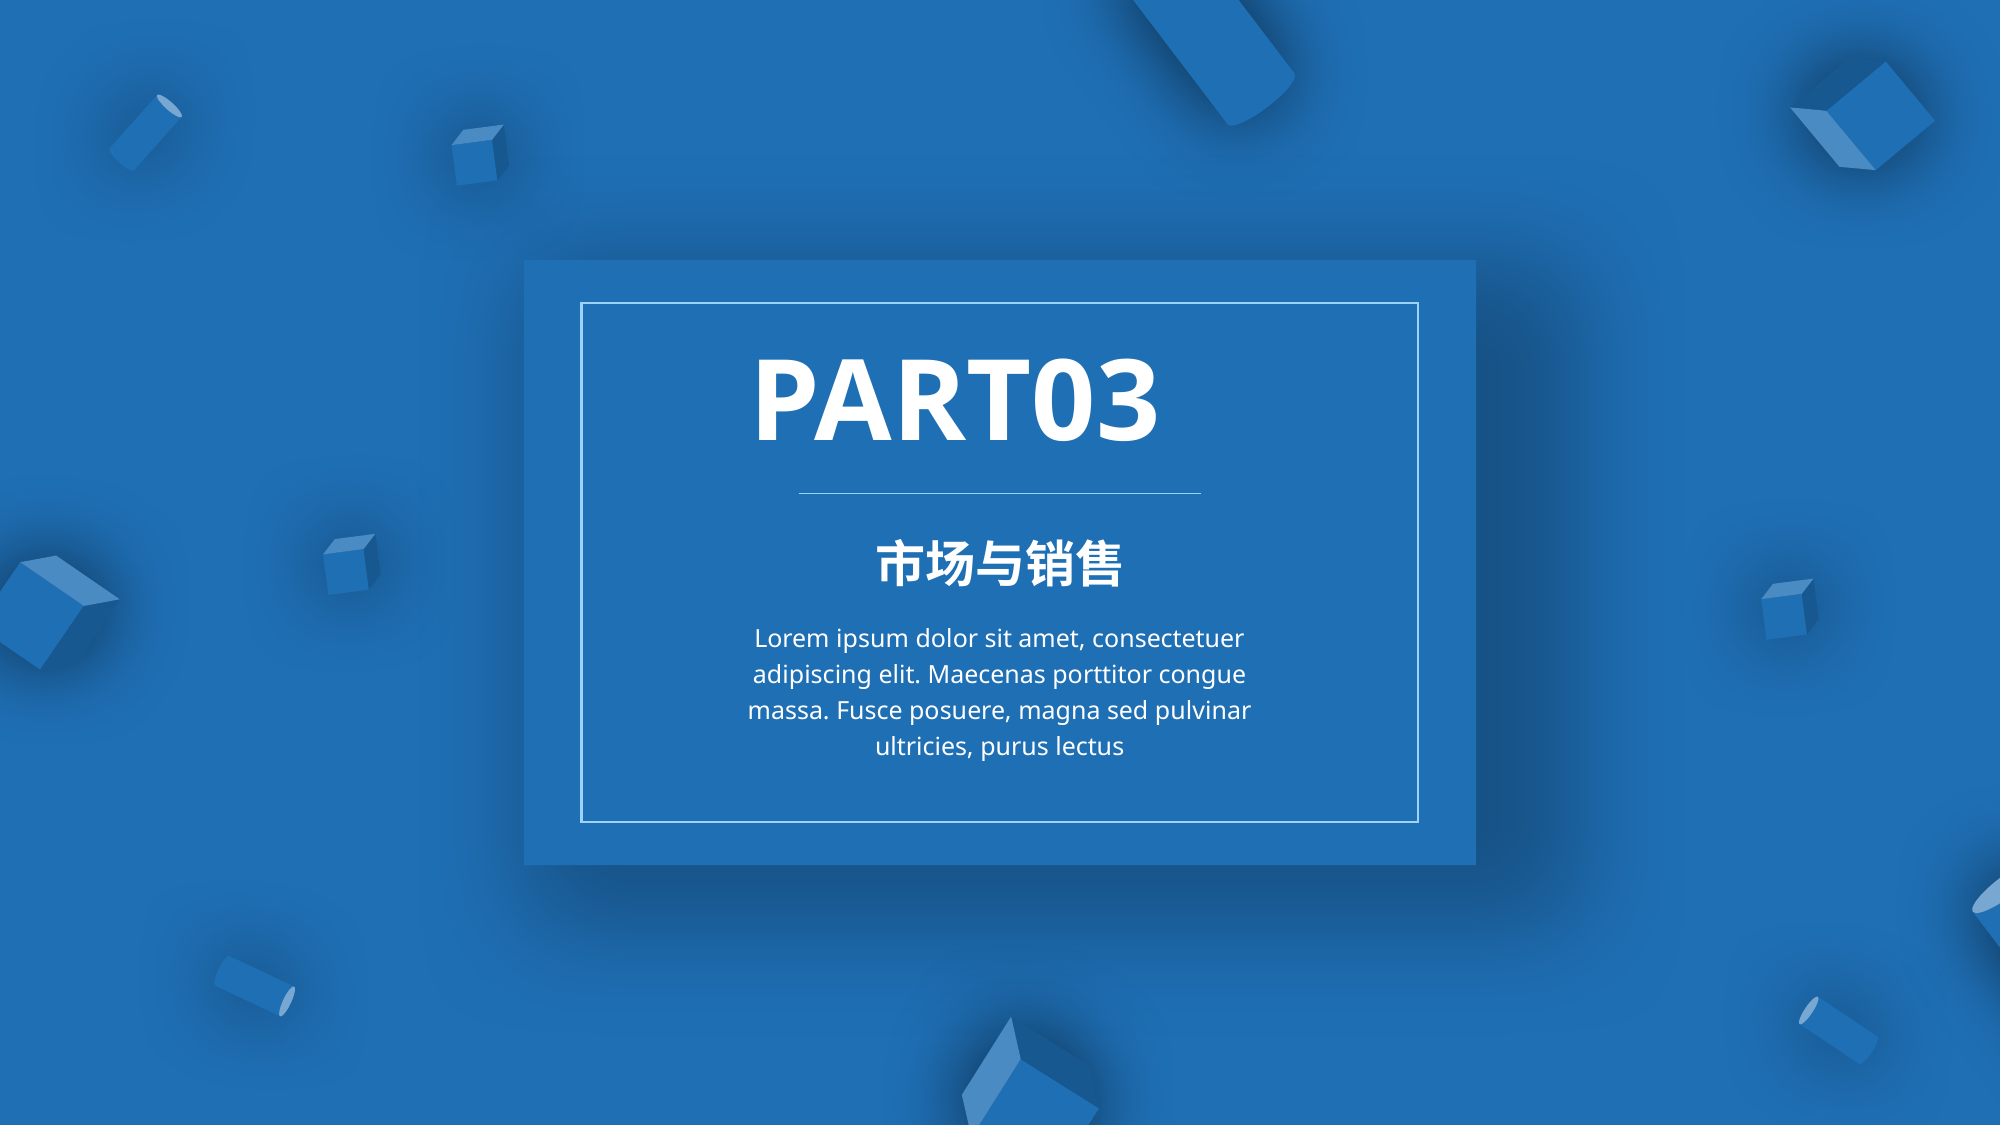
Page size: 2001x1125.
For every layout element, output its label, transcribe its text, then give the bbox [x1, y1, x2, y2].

text_box [213, 955, 297, 1018]
text_box [1760, 577, 1820, 641]
text_box [960, 1015, 1101, 1125]
text_box [108, 93, 183, 172]
text_box [0, 554, 122, 671]
text_box [1131, 0, 1297, 127]
text_box [1788, 56, 1937, 172]
text_box [523, 259, 1477, 866]
text_box PART03 [735, 320, 1287, 470]
text_box 市场与销售 [806, 513, 1194, 600]
text_box [450, 123, 511, 187]
text_box [1971, 876, 2000, 950]
text_box [1798, 995, 1880, 1066]
text_box Lorem ipsum dolor sit amet, consectetuer adipiscing elit. Maecenas porttitor congue massa. Fusce posuere, magna sed pulvinar ultricies, purus lectus [717, 609, 1283, 768]
text_box [580, 302, 1419, 823]
text_box [322, 532, 382, 597]
